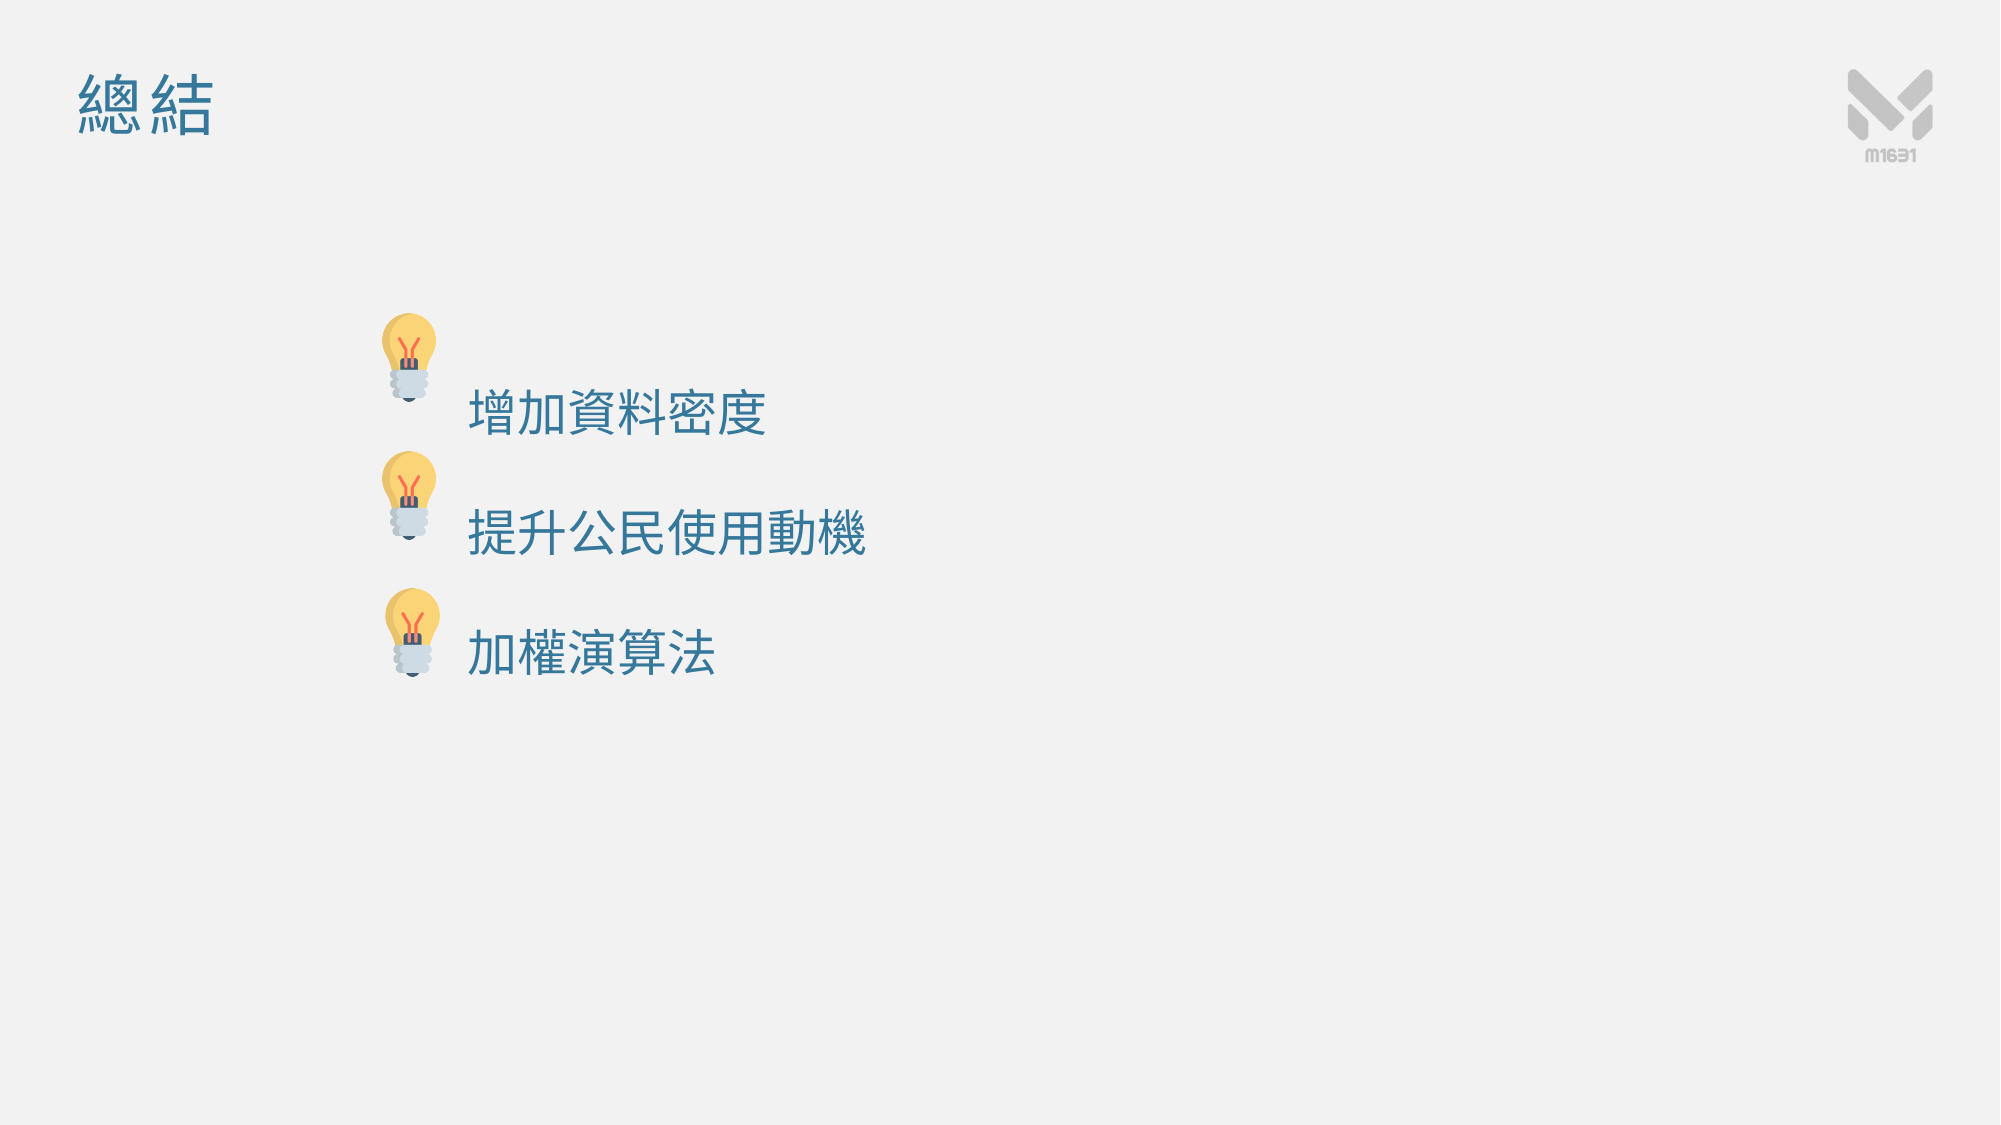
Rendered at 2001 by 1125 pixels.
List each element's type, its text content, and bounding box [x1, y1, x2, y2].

text_box 增加資料密度 提升公民使用動機 加權演算法 [452, 313, 1453, 689]
picture [1828, 53, 1955, 178]
picture [368, 588, 457, 677]
text_box 總結 [61, 0, 1787, 218]
picture [364, 313, 453, 402]
picture [364, 451, 453, 540]
